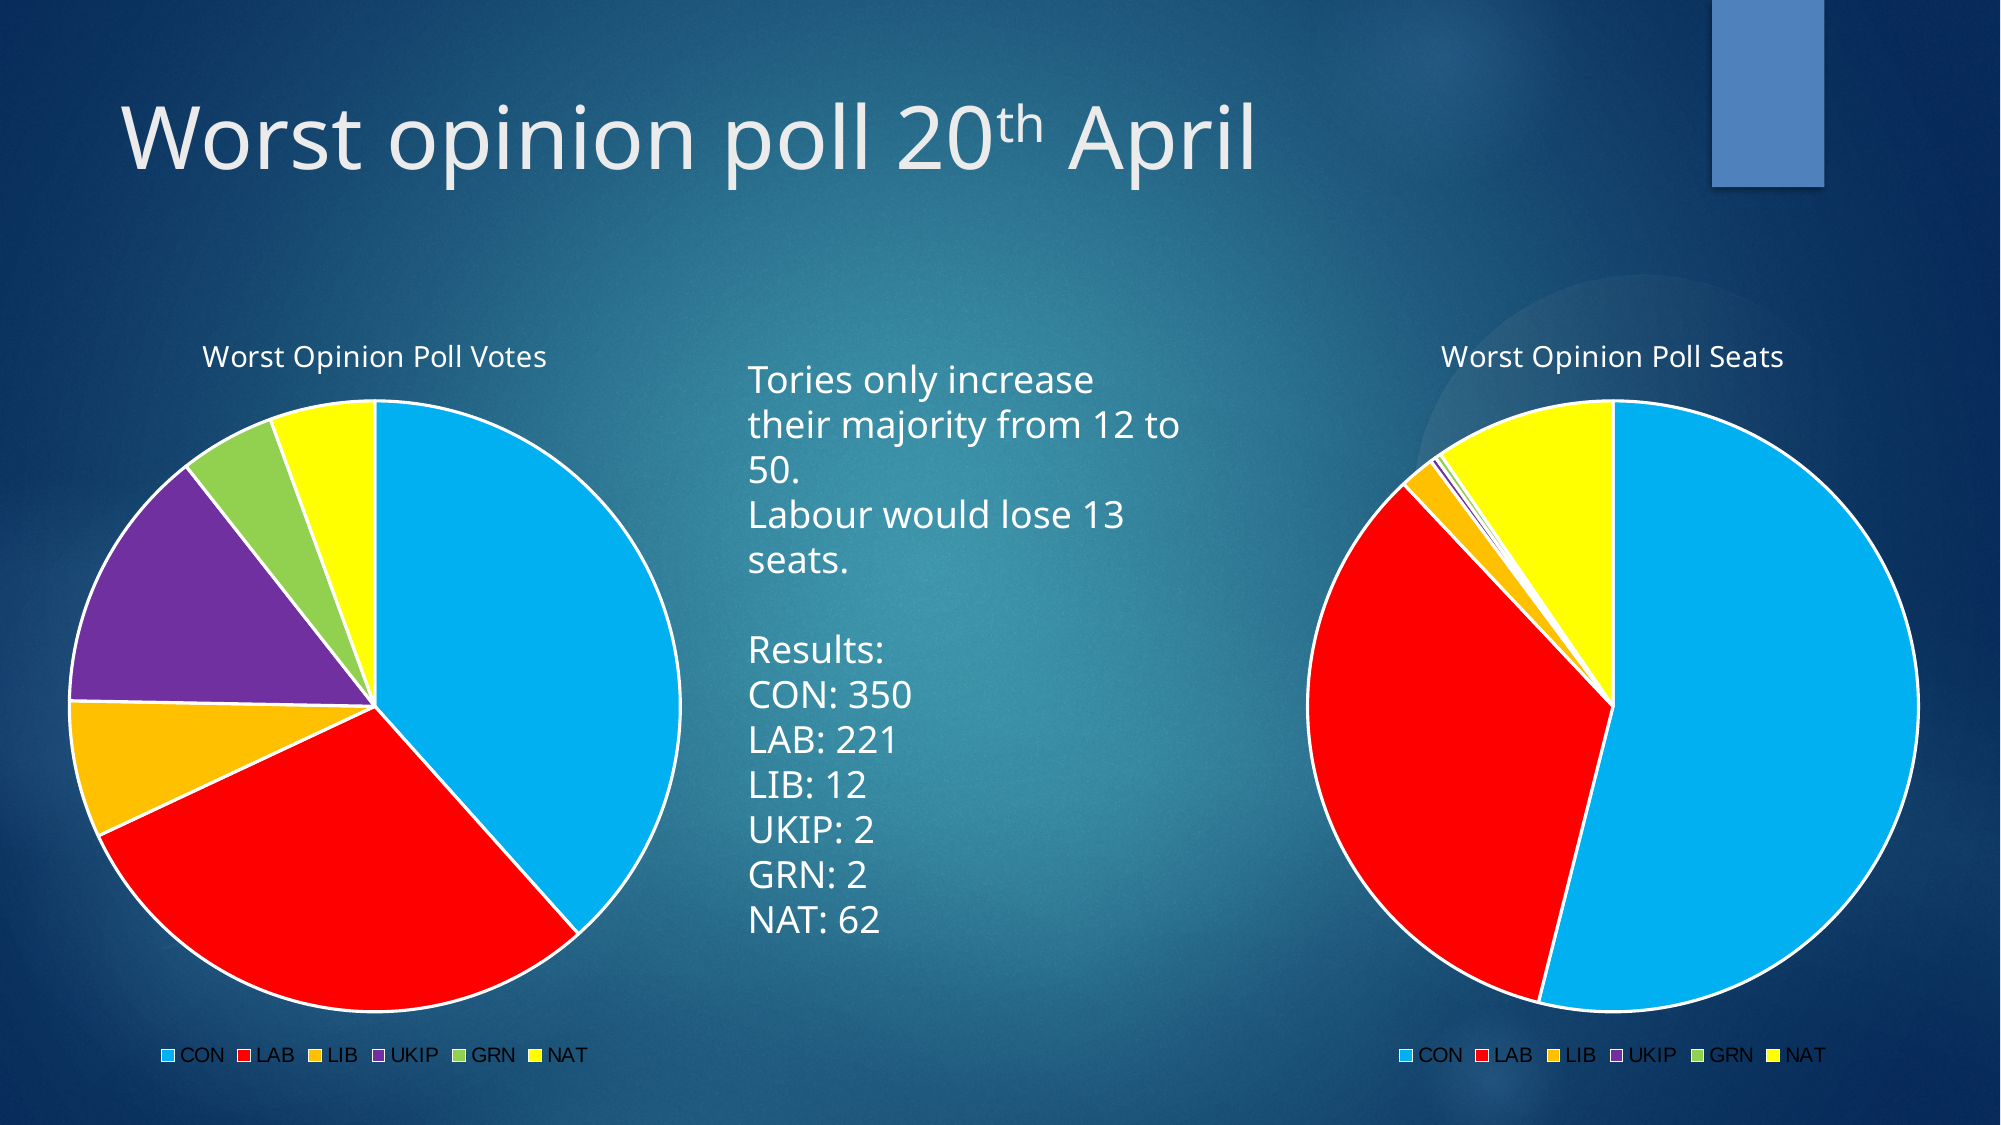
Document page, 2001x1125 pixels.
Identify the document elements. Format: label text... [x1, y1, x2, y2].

chart [0, 303, 751, 1074]
chart [1237, 303, 1989, 1074]
picture [0, 0, 2001, 1125]
text_box Worst opinion poll 20th April [106, 74, 1649, 304]
text_box Tories only increase their majority from 12 to 50. Labour would lose 13 seats. Results: CON: 350 LAB: 221 LIB: 12 UKIP: 2 GRN: 2 NAT: 62 [754, 348, 1203, 949]
